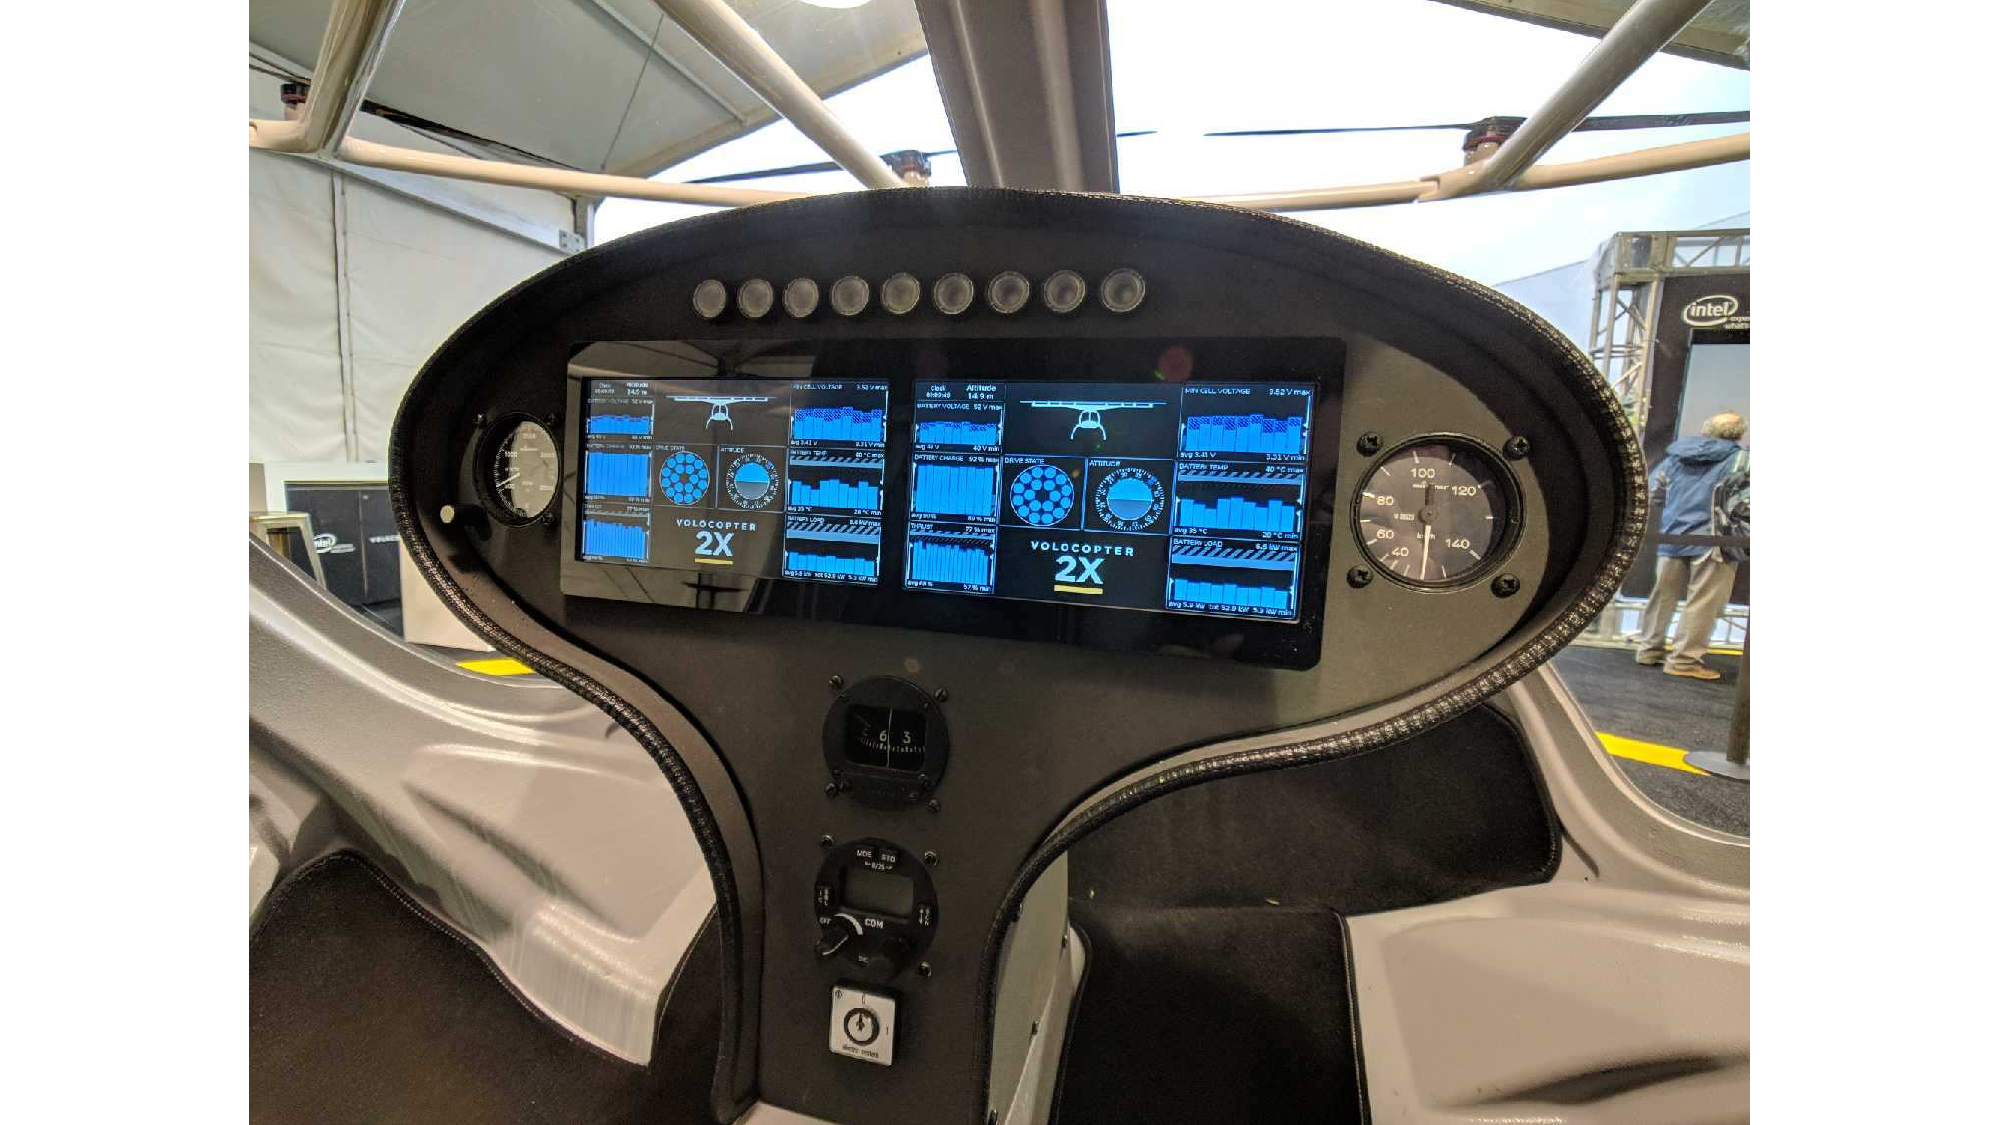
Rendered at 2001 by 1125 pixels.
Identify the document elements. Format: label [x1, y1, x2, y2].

picture [249, 0, 1750, 1125]
